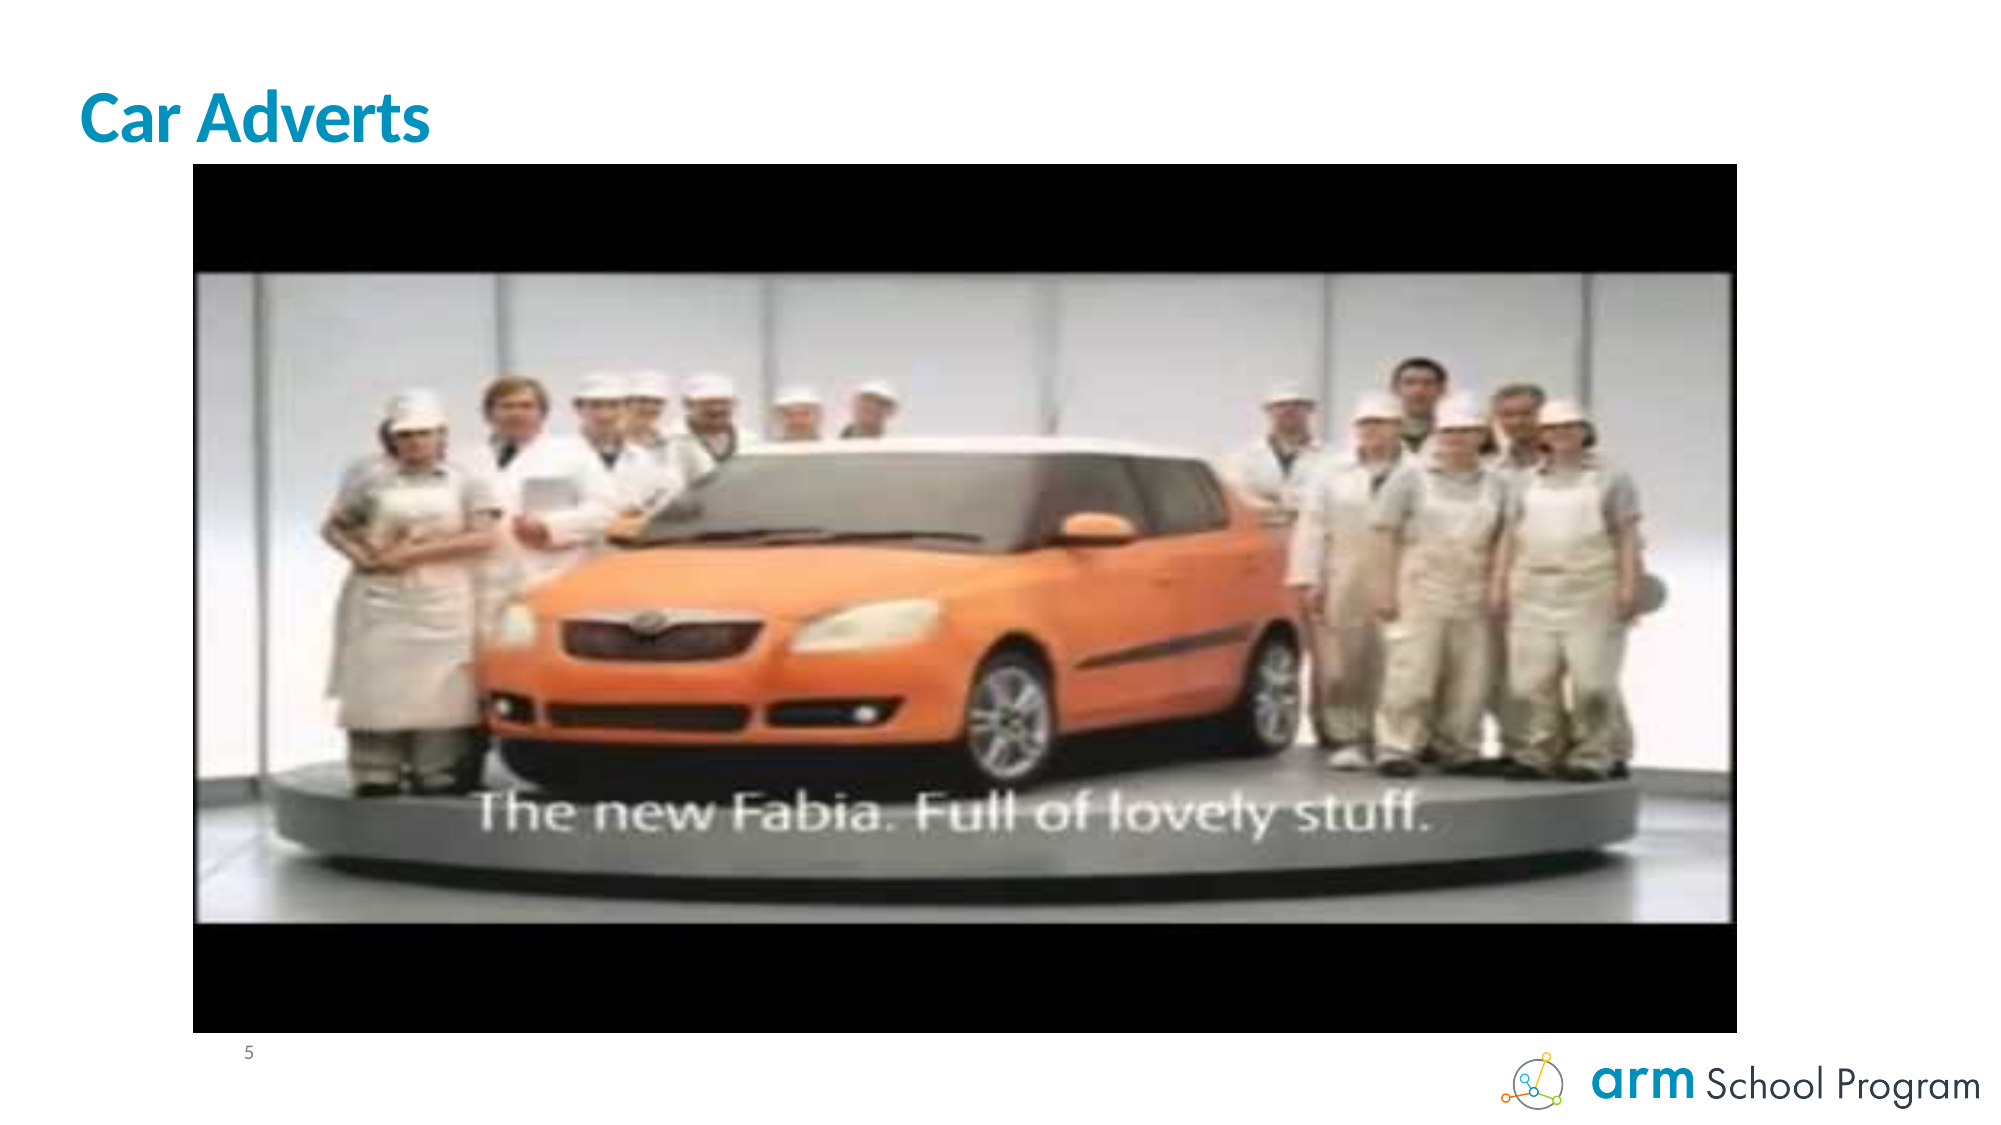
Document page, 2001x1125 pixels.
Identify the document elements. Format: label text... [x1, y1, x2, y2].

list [192, 164, 1738, 1034]
picture [1501, 1052, 1979, 1110]
title Car Adverts [80, 48, 1915, 158]
